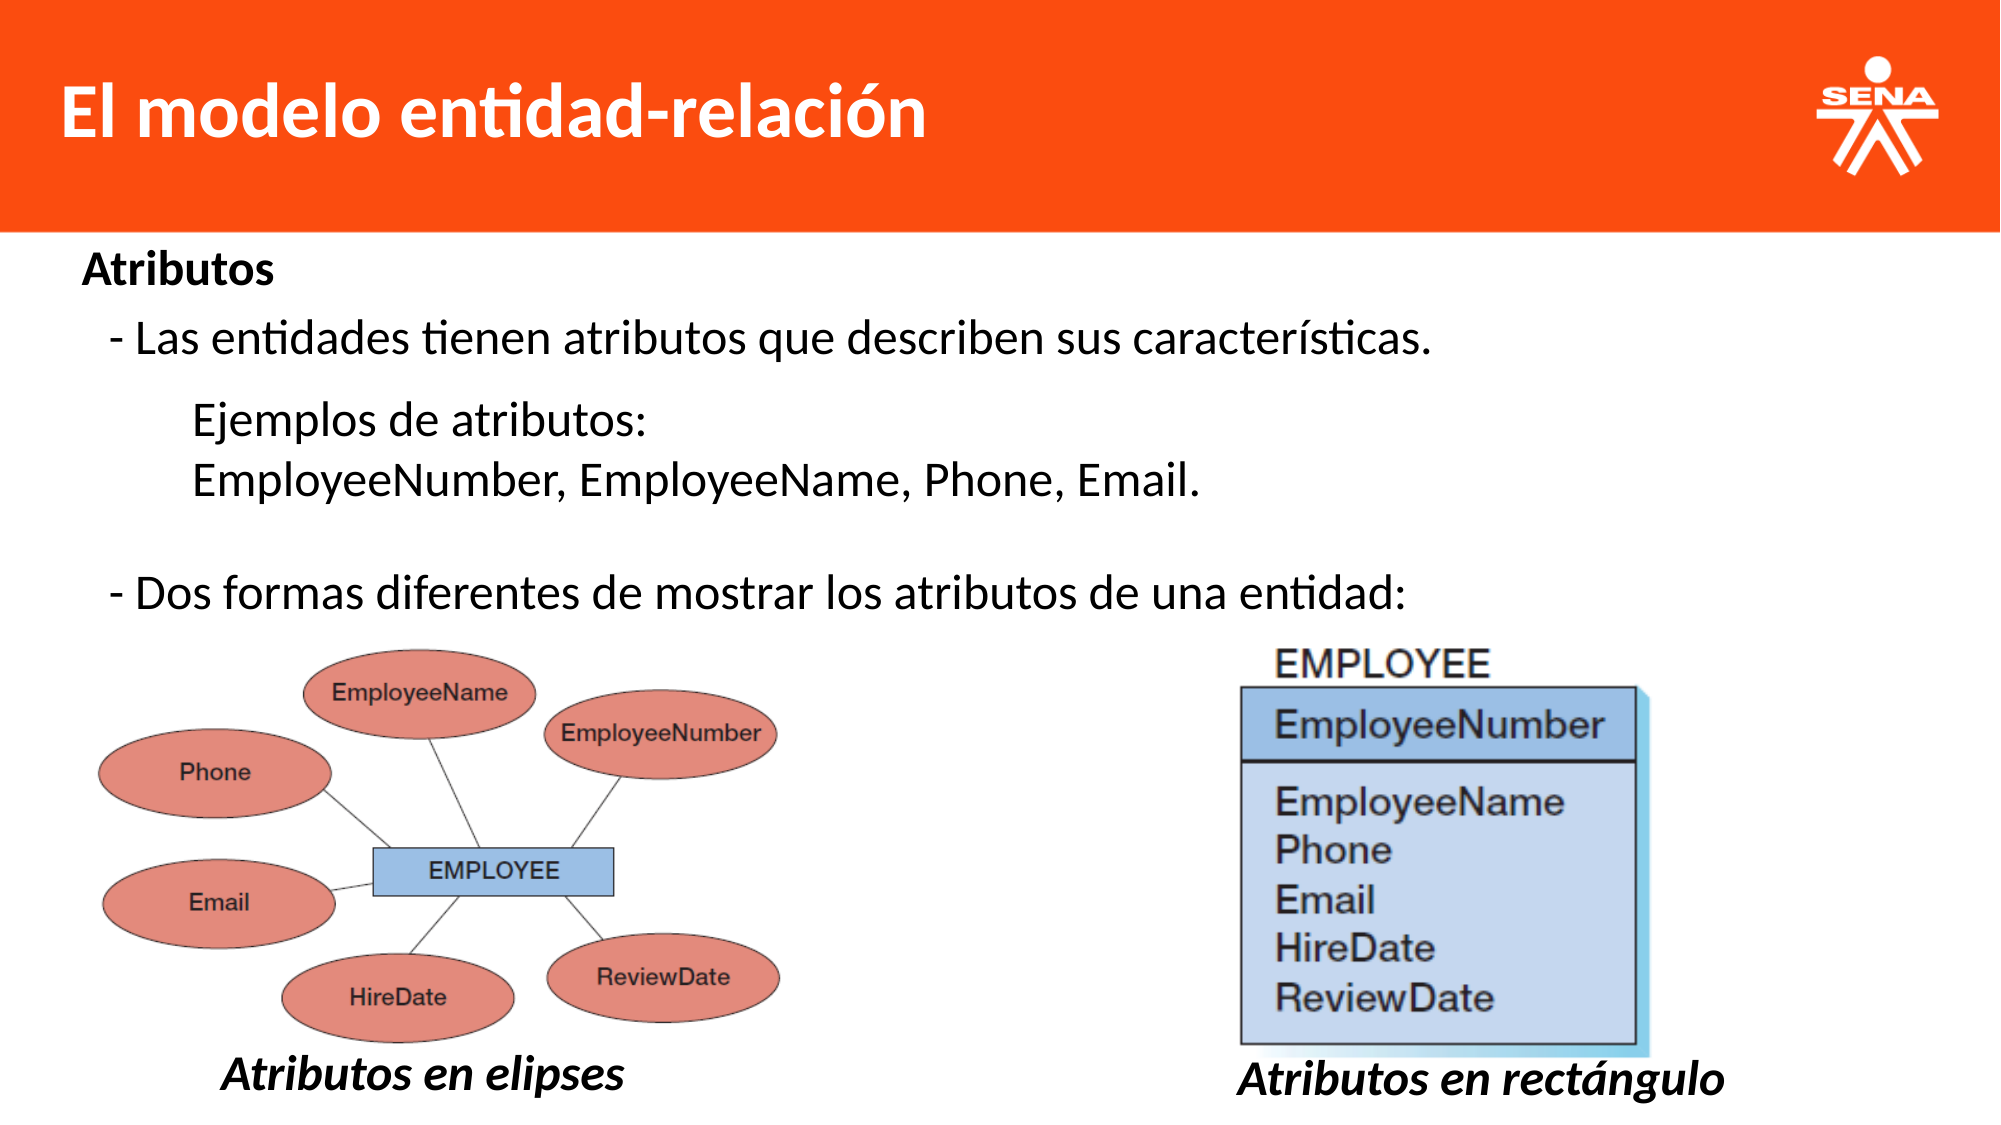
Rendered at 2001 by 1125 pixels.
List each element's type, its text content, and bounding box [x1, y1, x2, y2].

text_box El modelo entidad-relación [28, 52, 1798, 161]
text_box Ejemplos de atributos: EmployeeNumber, EmployeeName, Phone, Email. [177, 378, 1520, 514]
text_box Atributos en rectángulo [1222, 1038, 1850, 1114]
text_box Atributos en elipses [206, 1058, 659, 1108]
text_box Atributos [66, 227, 1934, 303]
picture [0, 0, 2000, 1125]
text_box - Las entidades tienen atributos que describen sus características. [93, 296, 1764, 372]
text_box - Dos formas diferentes de mostrar los atributos de una entidad: [93, 551, 1675, 627]
